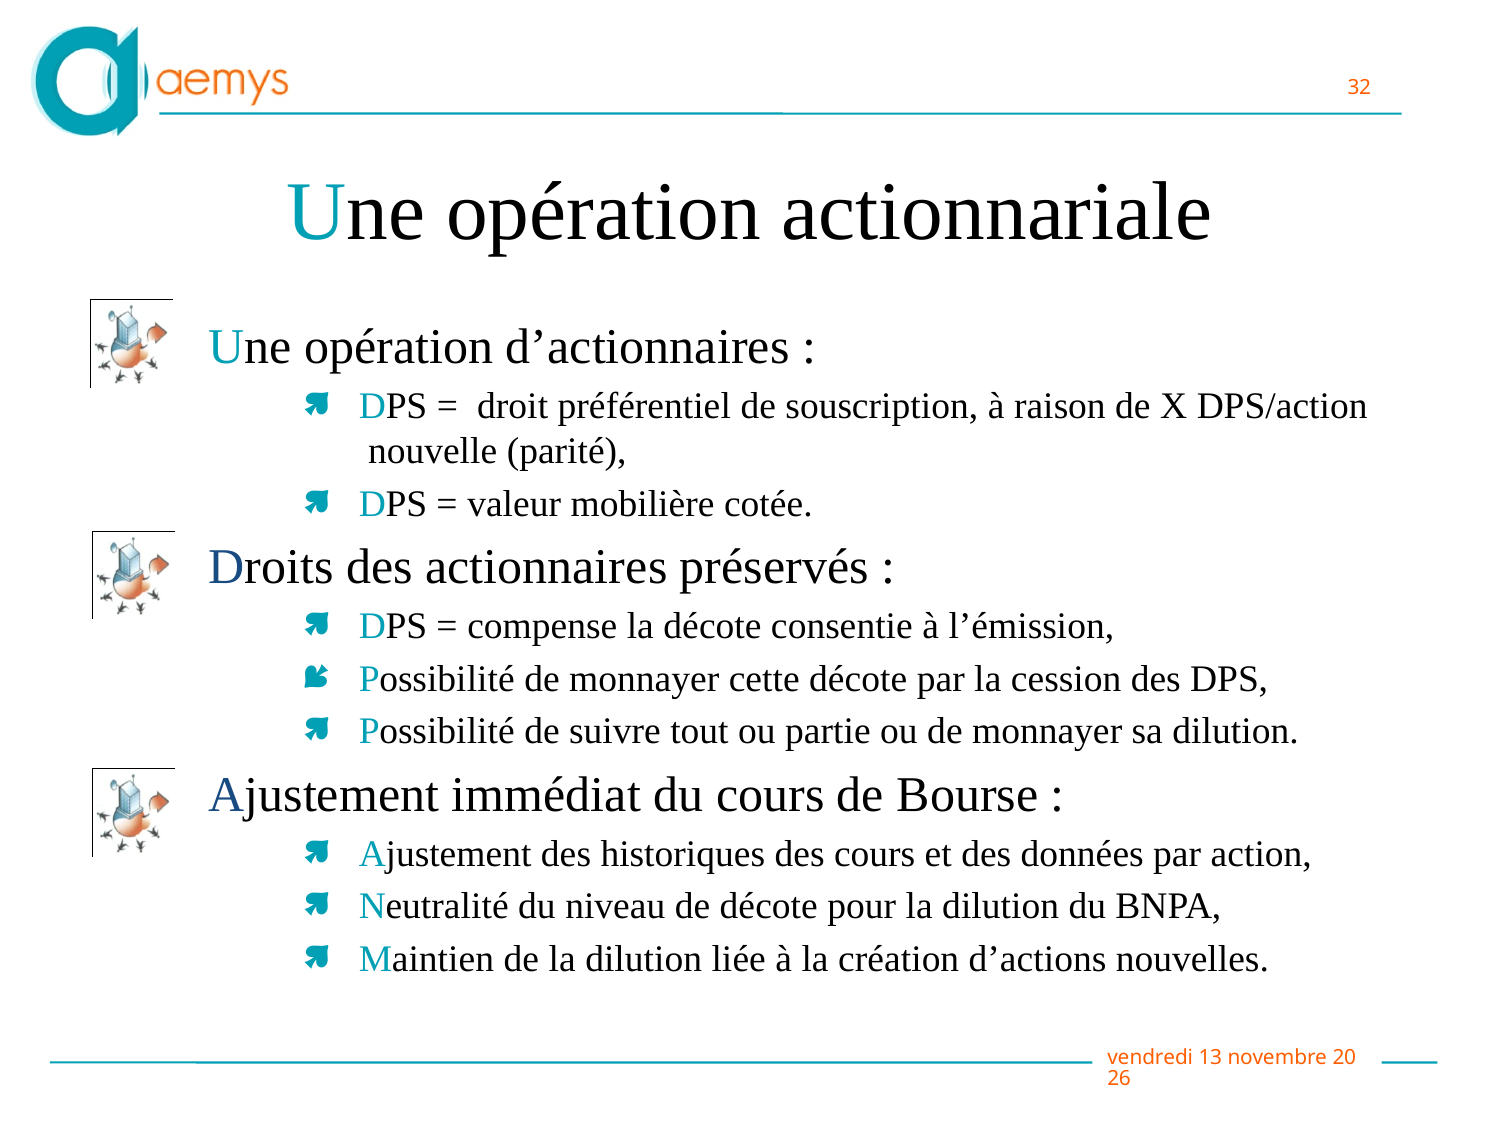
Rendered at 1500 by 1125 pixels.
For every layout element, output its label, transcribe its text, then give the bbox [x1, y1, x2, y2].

picture [92, 530, 176, 619]
picture [29, 24, 290, 138]
picture [90, 299, 174, 388]
picture [92, 768, 176, 857]
text_box Une opération d’actionnaires : DPS = droit préférentiel de souscription, à raison de X DPS/action nouvelle (parité), DPS = valeur mobilière cotée. Droits des actionnaires préservés : DPS = compense la décote consentie à l’émission, Possibilité de monnayer cette décote par la cession des DPS, Possibilité de suivre tout ou partie ou de monnayer sa dilution. Ajustement immédiat du cours de Bourse : Ajustement des historiques des cours et des données par action, Neutralité du niveau de décote pour la dilution du BNPA, Maintien de la dilution liée à la création d’actions nouvelles. [137, 306, 1413, 1025]
text_box Une opération actionnariale [112, 112, 1388, 300]
